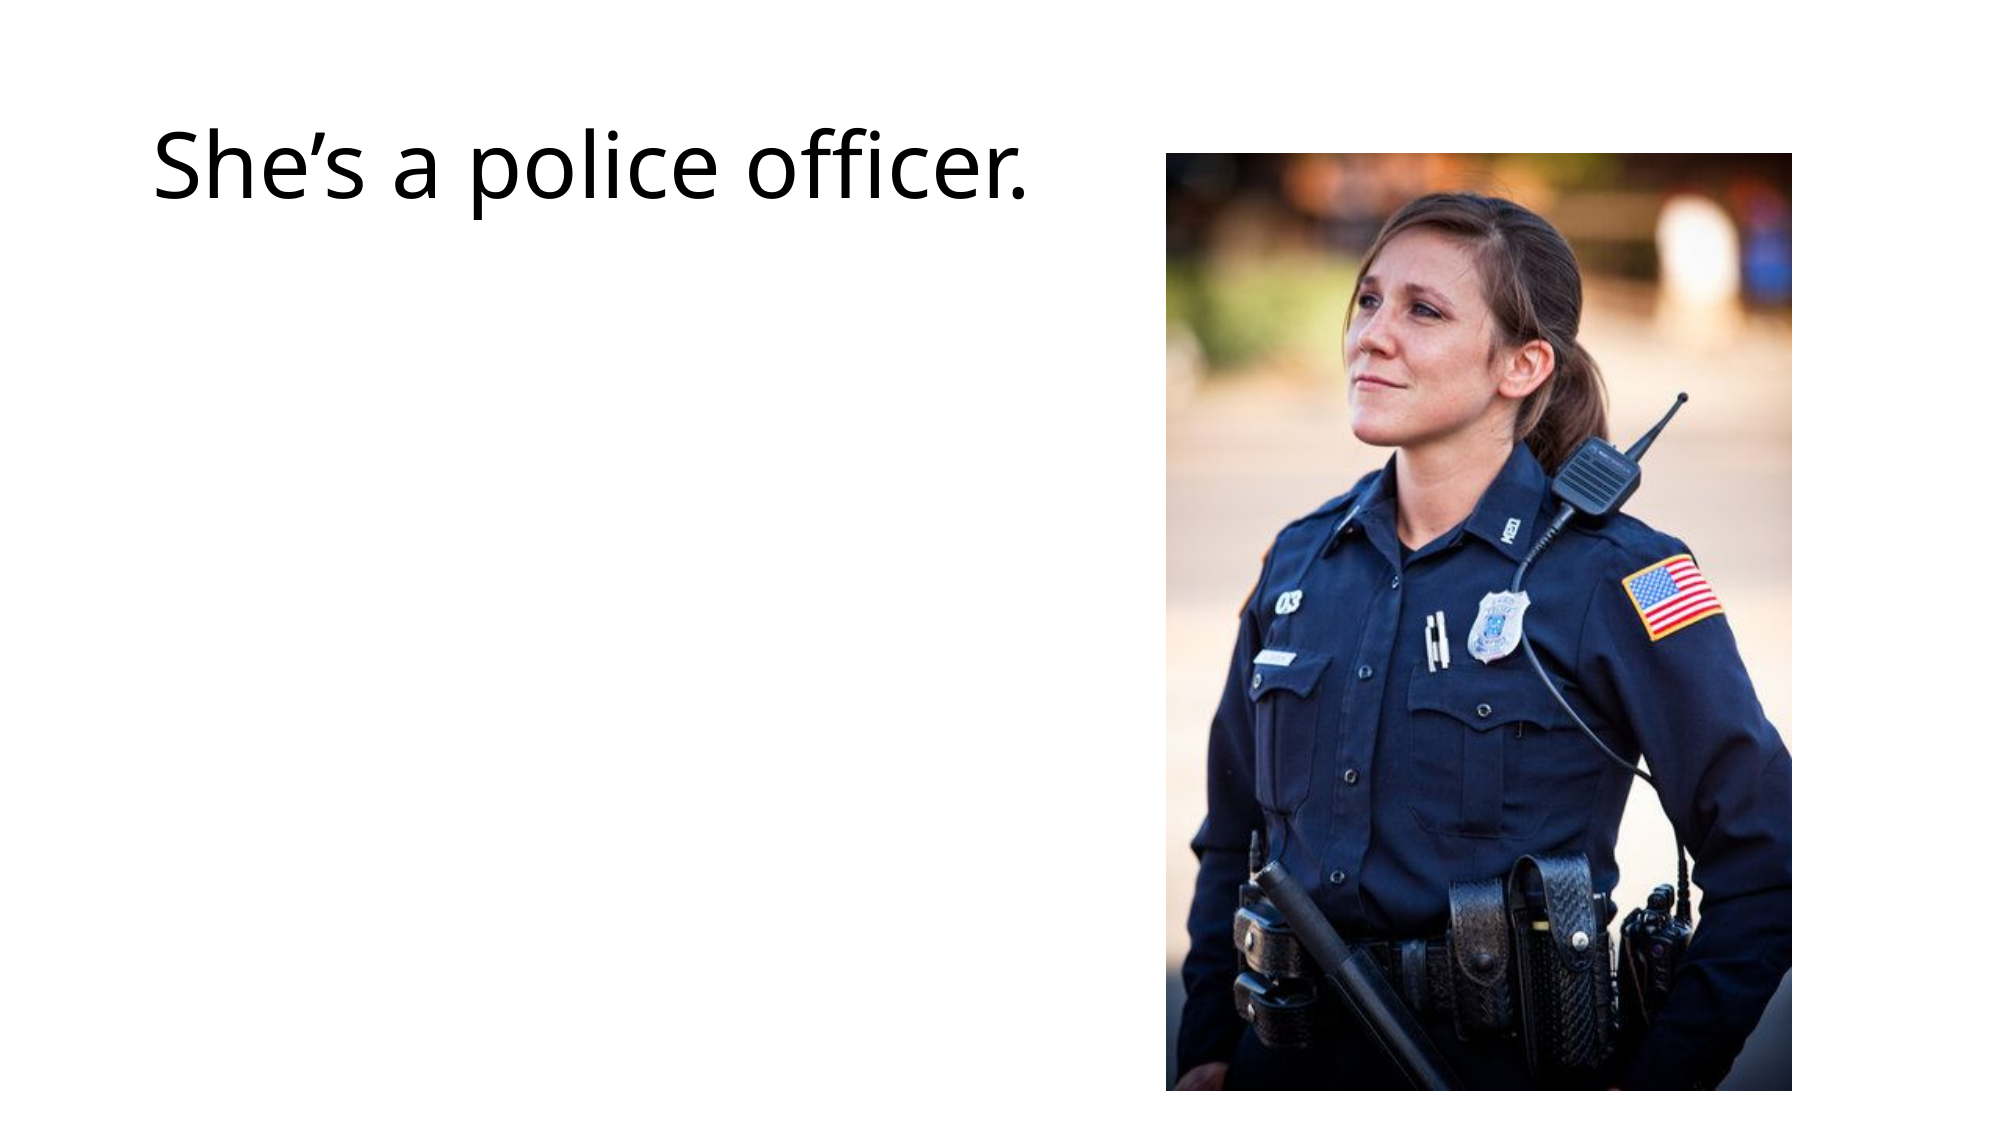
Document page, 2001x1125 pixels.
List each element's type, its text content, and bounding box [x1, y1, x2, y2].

picture [1166, 153, 1792, 1092]
title She’s a police officer. [137, 59, 1863, 278]
